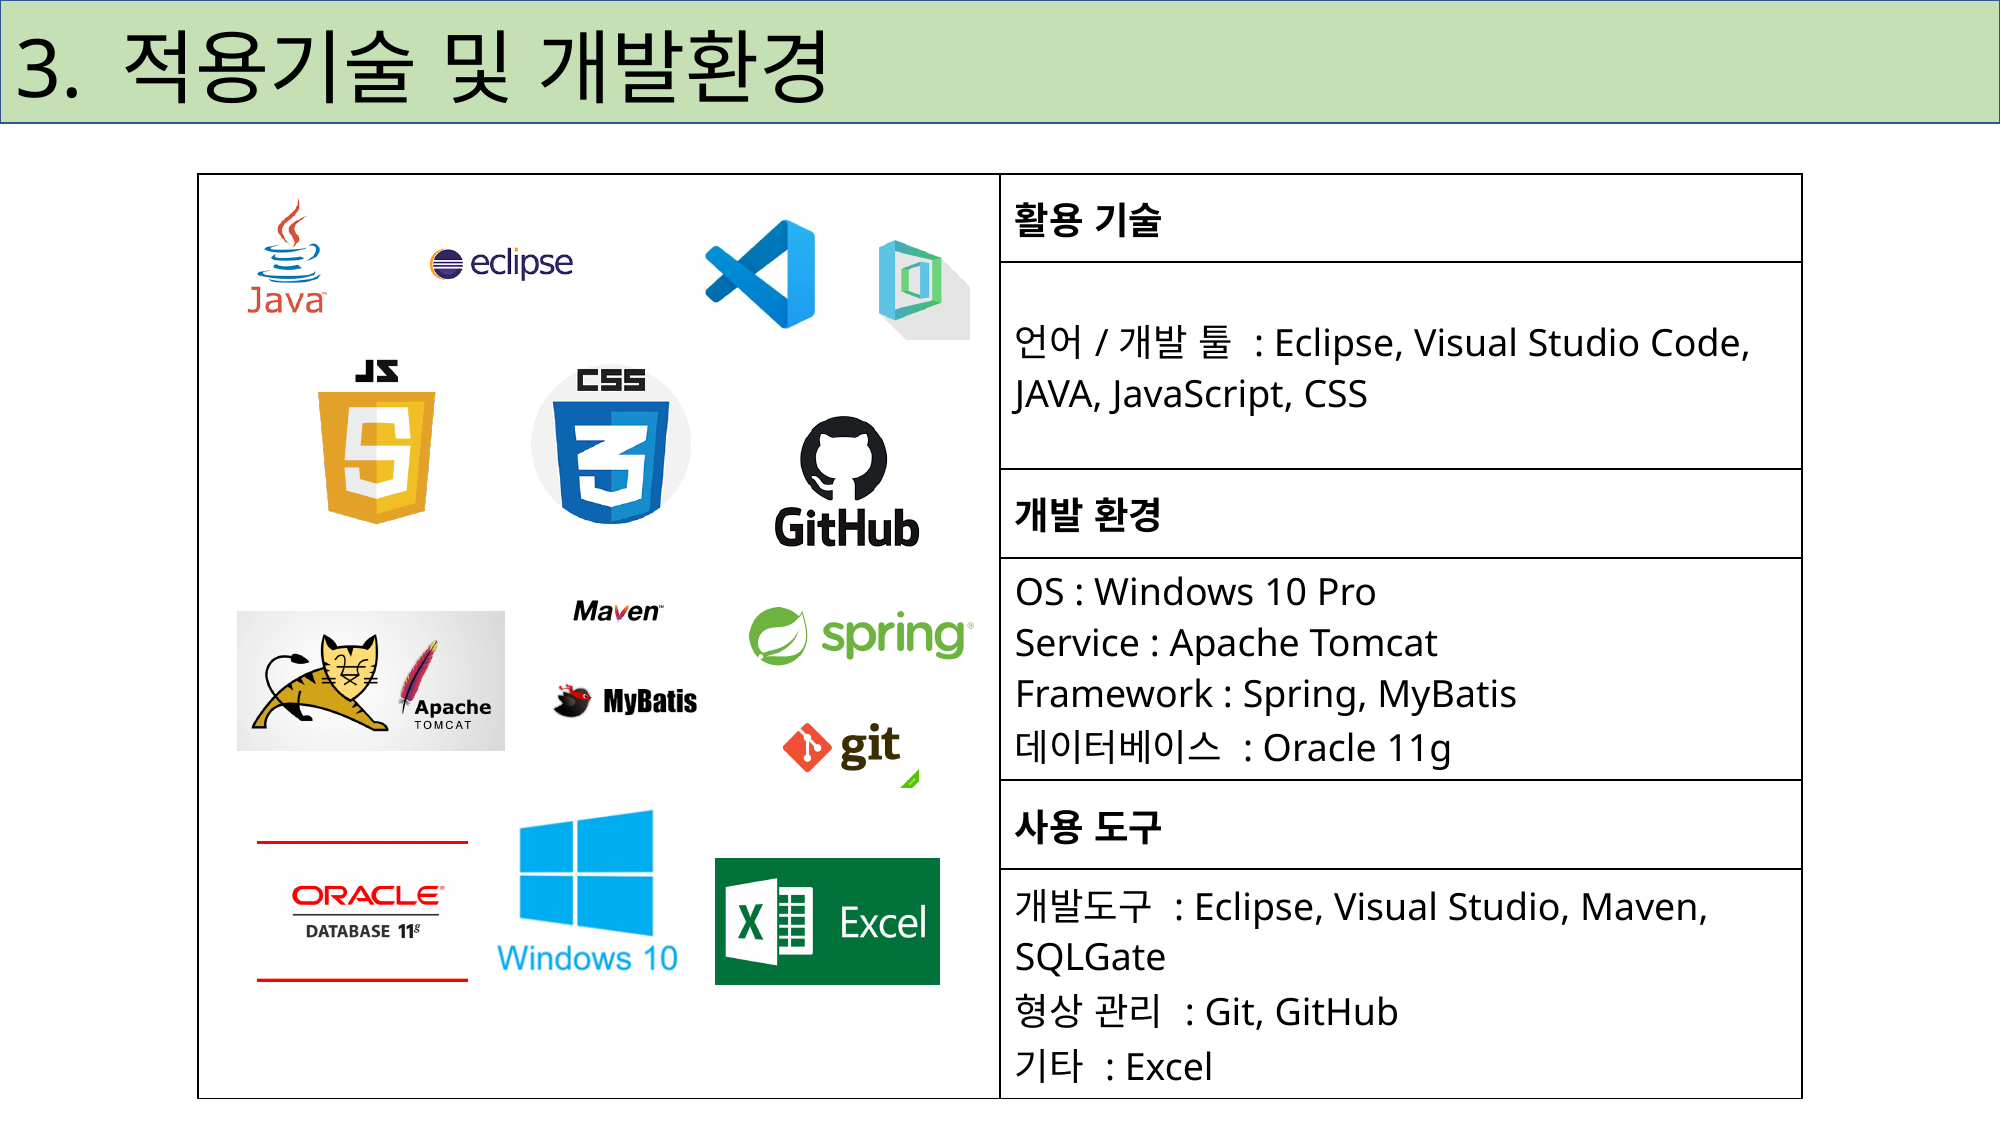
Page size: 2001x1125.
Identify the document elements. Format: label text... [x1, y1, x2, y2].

picture [513, 646, 745, 755]
table_cell 개발도구 : Eclipse, Visual Studio, Maven, SQLGate 형상 관리 : Git, GitHub 기타 : Excel [1001, 870, 1801, 1098]
picture [237, 611, 505, 751]
table_header [199, 175, 999, 1098]
table_cell 개발 환경 [1001, 470, 1801, 557]
picture [513, 577, 721, 645]
picture [257, 841, 468, 982]
picture [479, 789, 706, 995]
picture [850, 220, 970, 340]
picture [764, 707, 919, 788]
table_header 활용 기술 [1001, 175, 1801, 261]
title 3. 적용기술 및 개발환경 [0, 19, 1725, 123]
picture [200, 176, 465, 528]
table_cell 사용 도구 [1001, 781, 1801, 868]
picture [749, 607, 974, 666]
picture [426, 189, 985, 563]
picture [715, 857, 940, 985]
table_cell OS : Windows 10 Pro Service : Apache Tomcat Framework : Spring, MyBatis 데이터베이스 : Oracle 11g [1001, 559, 1801, 779]
table_cell 언어/개발 툴 : Eclipse, Visual Studio Code, JAVA, JavaScript, CSS [1001, 263, 1801, 468]
text_box [0, 0, 2000, 124]
